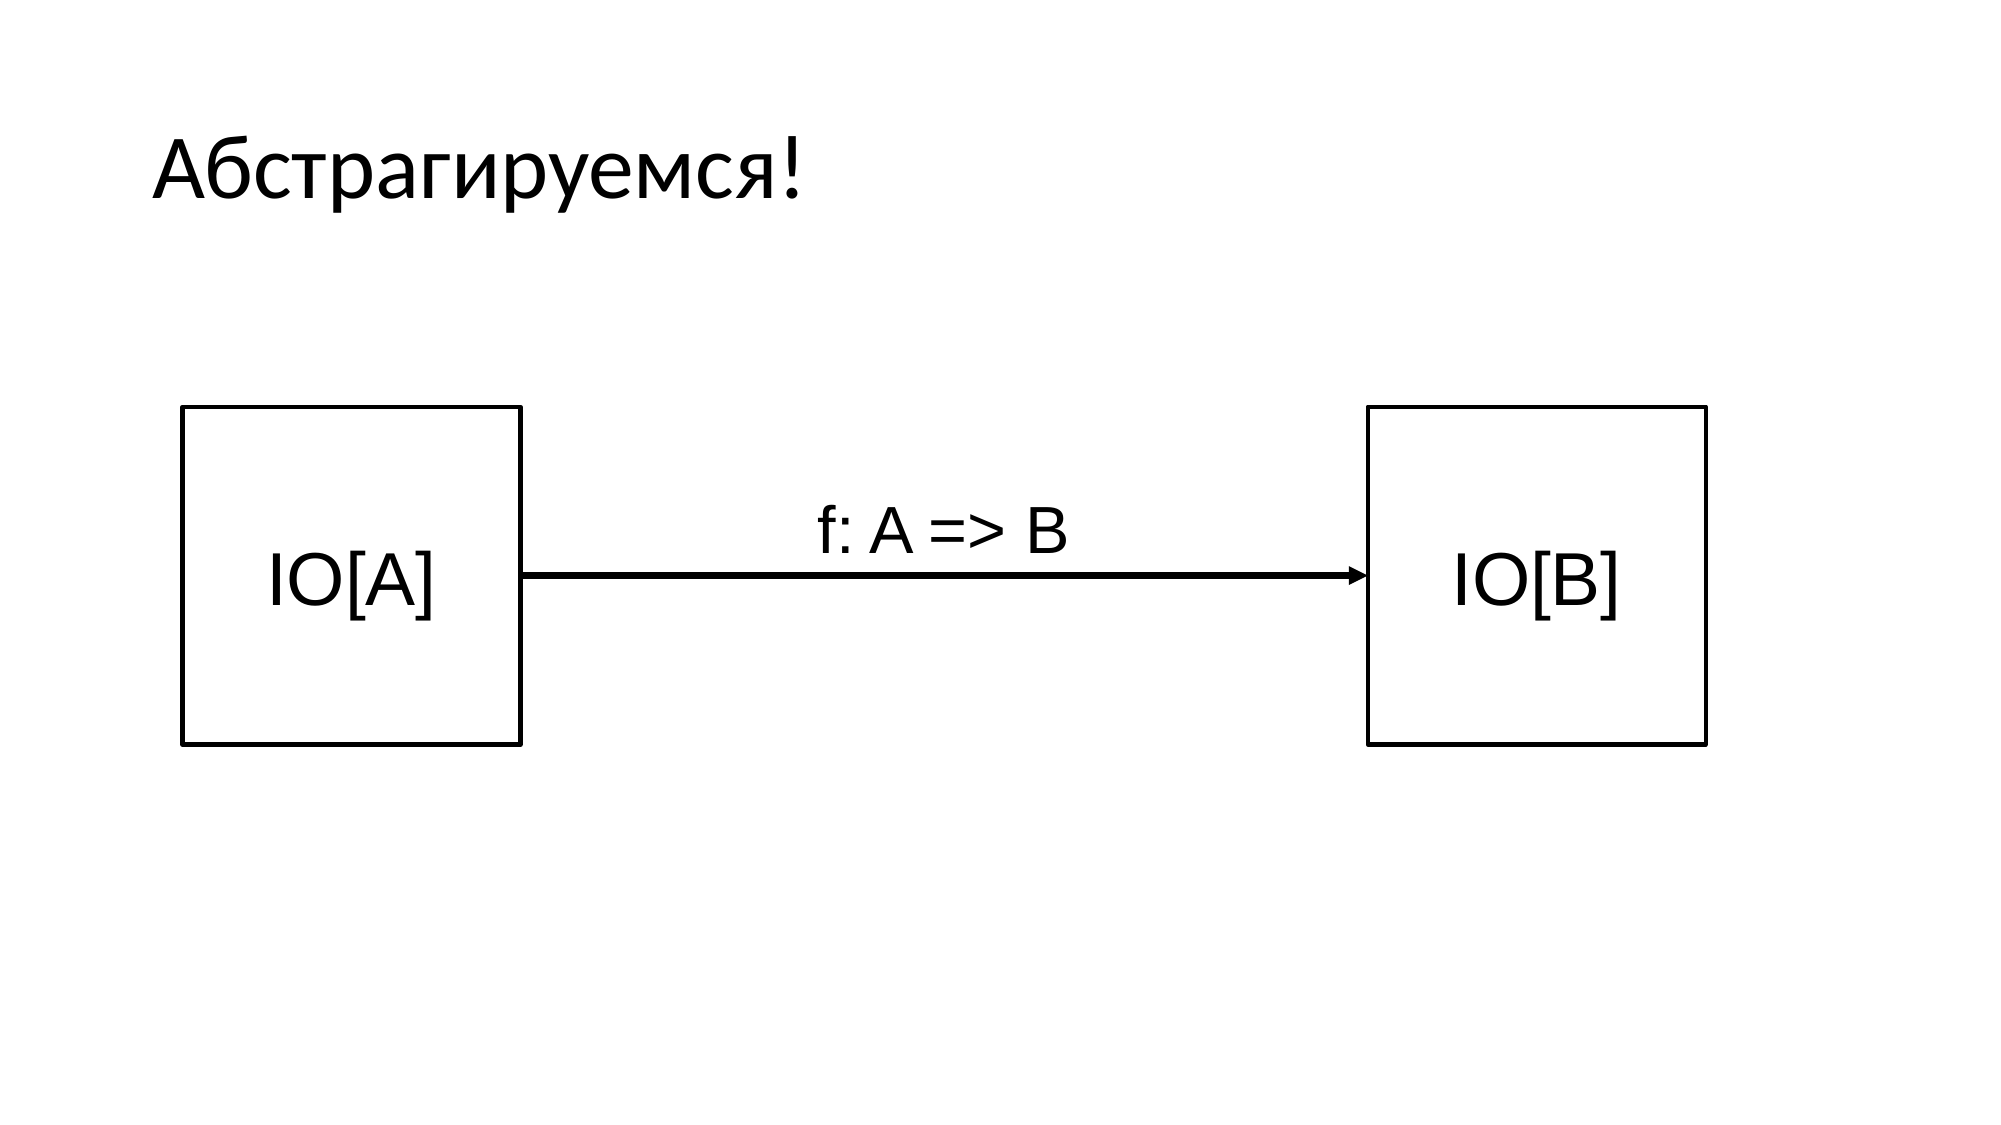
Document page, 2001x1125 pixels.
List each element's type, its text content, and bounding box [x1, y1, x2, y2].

text_box f: A => B [803, 479, 1085, 574]
text_box IO[B] [1366, 405, 1708, 747]
title Абстрагируемся! [137, 59, 1863, 278]
text_box IO[A] [180, 405, 523, 747]
